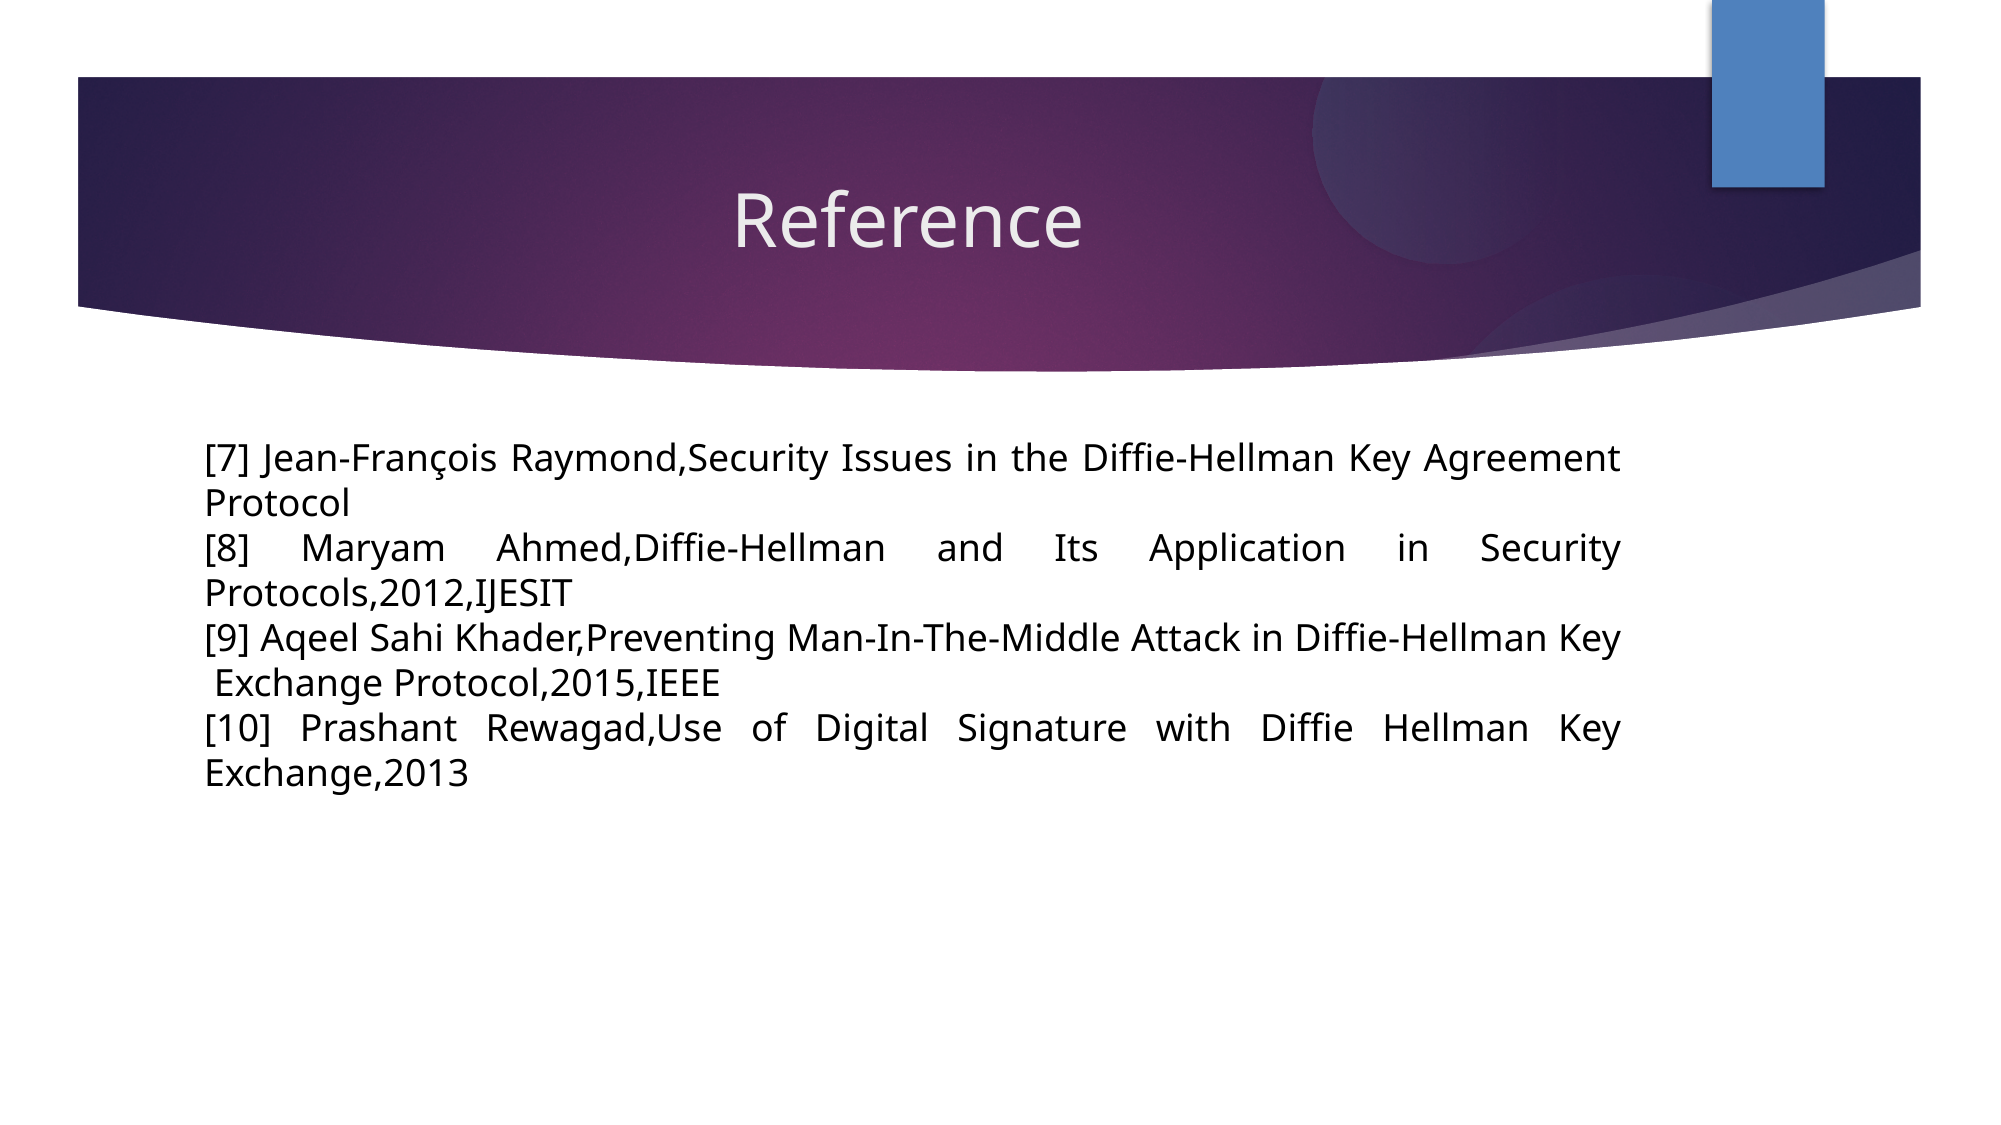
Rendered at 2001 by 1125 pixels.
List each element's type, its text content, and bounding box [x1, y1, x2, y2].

picture [79, 78, 1920, 371]
text_box Reference [189, 159, 1627, 276]
text_box [7] Jean-François Raymond,Security Issues in the Diffie-Hellman Key Agreement Protocol [8] Maryam Ahmed,Diffie-Hellman and Its Application in Security Protocols,2012,IJESIT [9] Aqeel Sahi Khader,Preventing Man-In-The-Middle Attack in Diffie-Hellman Key Exchange Protocol,2015,IEEE [10] Prashant Rewagad,Use of Digital Signature with Diffie Hellman Key Exchange,2013 [189, 427, 1638, 988]
